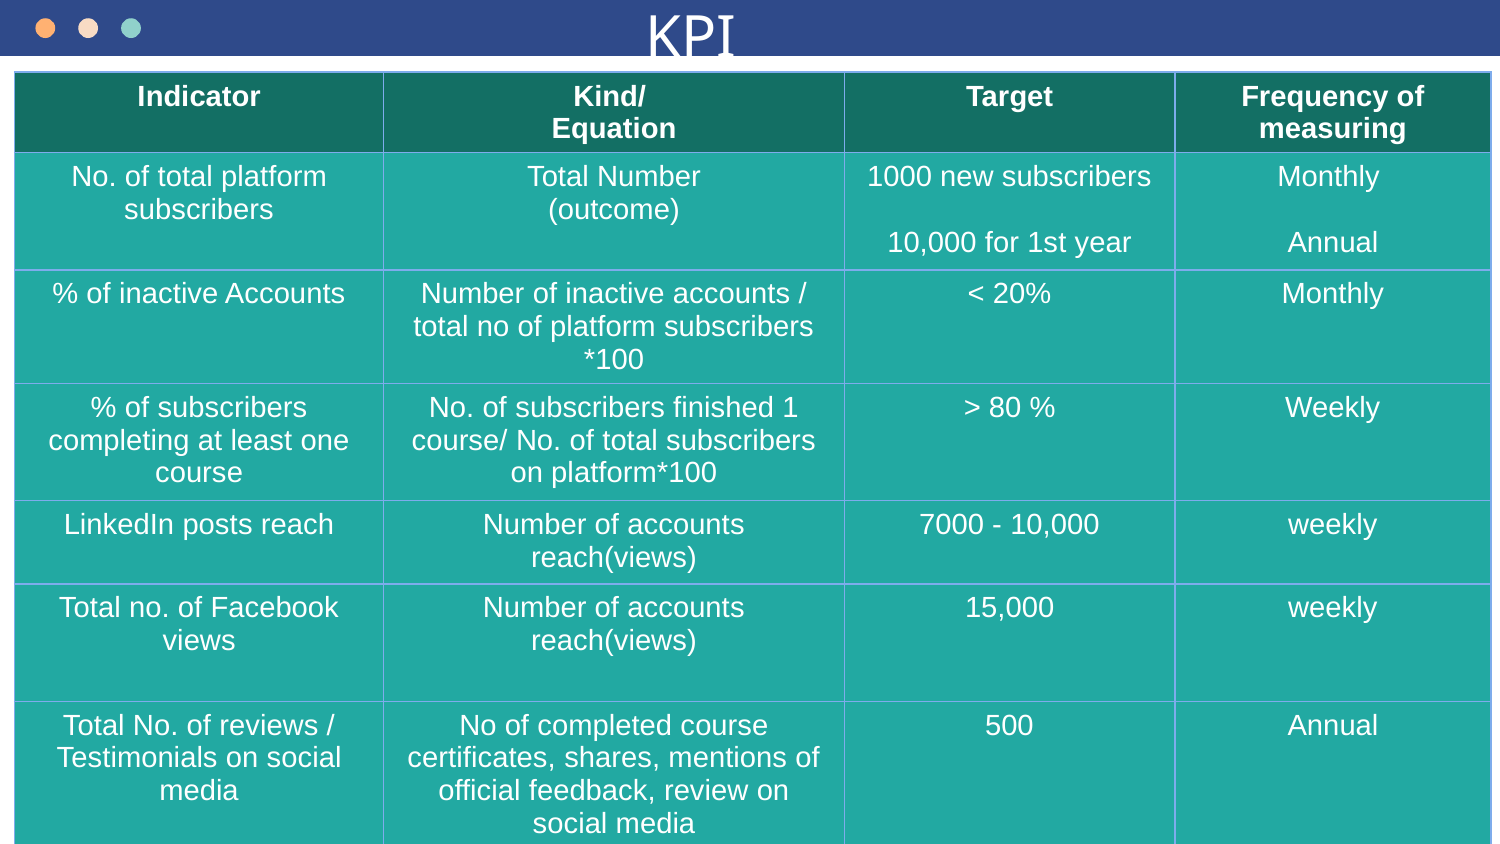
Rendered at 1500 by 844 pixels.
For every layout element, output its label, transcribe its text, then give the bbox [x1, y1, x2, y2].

table_cell Annual [1176, 702, 1490, 844]
table_cell < 20% [845, 271, 1174, 383]
table_cell Number of inactive accounts / total no of platform subscribers *100 [384, 271, 844, 383]
table_header Indicator [15, 73, 383, 152]
table_header Frequency of measuring [1176, 73, 1490, 152]
table_header Target [845, 73, 1174, 152]
table_cell 1000 new subscribers 10,000 for 1st year [845, 153, 1174, 269]
table_cell Monthly [1176, 271, 1490, 383]
table_cell Monthly Annual [1176, 153, 1490, 269]
table_cell 15,000 [845, 585, 1174, 701]
table_cell Total Number (outcome) [384, 153, 844, 269]
table_cell weekly [1176, 501, 1490, 583]
table_cell Weekly [1176, 384, 1490, 500]
table_cell Total no. of Facebook views [15, 585, 383, 701]
table_cell weekly [1176, 585, 1490, 701]
table_cell Number of accounts reach(views) [384, 501, 844, 583]
table_cell % of subscribers completing at least one course [15, 384, 383, 500]
table_cell No. of total platform subscribers [15, 153, 383, 269]
table_cell Number of accounts reach(views) [384, 585, 844, 701]
table_cell No of completed course certificates, shares, mentions of official feedback, review on social media [384, 702, 844, 844]
table_cell 500 [845, 702, 1174, 844]
title KPIs [630, 0, 771, 62]
table_cell No. of subscribers finished 1 course/ No. of total subscribers on platform*100 [384, 384, 844, 500]
table_cell Total No. of reviews / Testimonials on social media [15, 702, 383, 844]
table_cell > 80 % [845, 384, 1174, 500]
table_cell 7000 - 10,000 [845, 501, 1174, 583]
table_cell % of inactive Accounts [15, 271, 383, 383]
table_header Kind/ Equation [384, 73, 844, 152]
table_cell LinkedIn posts reach [15, 501, 383, 583]
